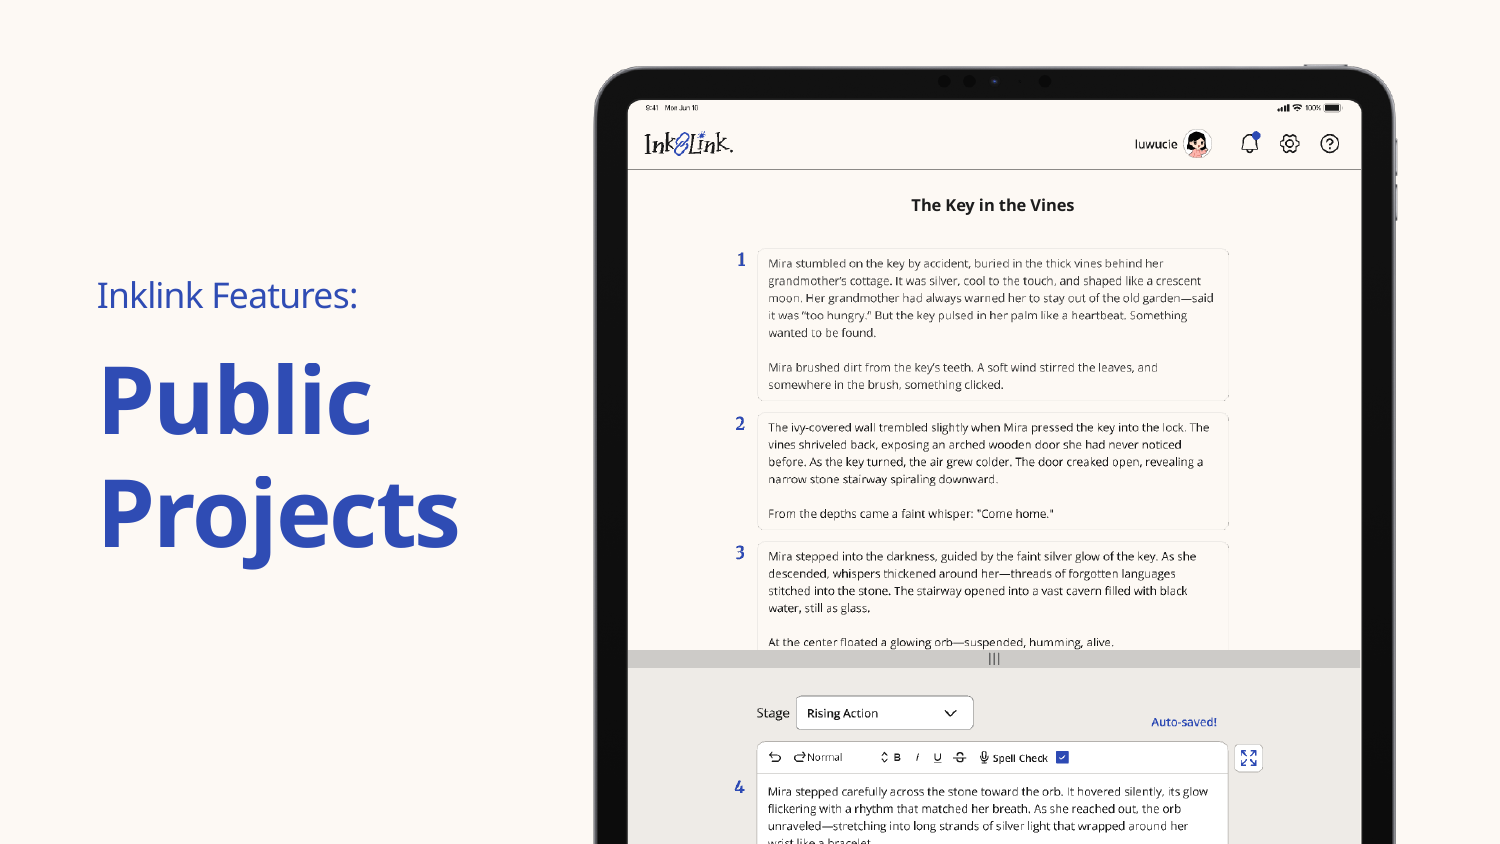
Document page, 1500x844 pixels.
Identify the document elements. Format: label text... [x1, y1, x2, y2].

text_box Public Projects [96, 334, 540, 573]
picture [584, 59, 1405, 844]
text_box Inklink Features: [96, 271, 404, 317]
